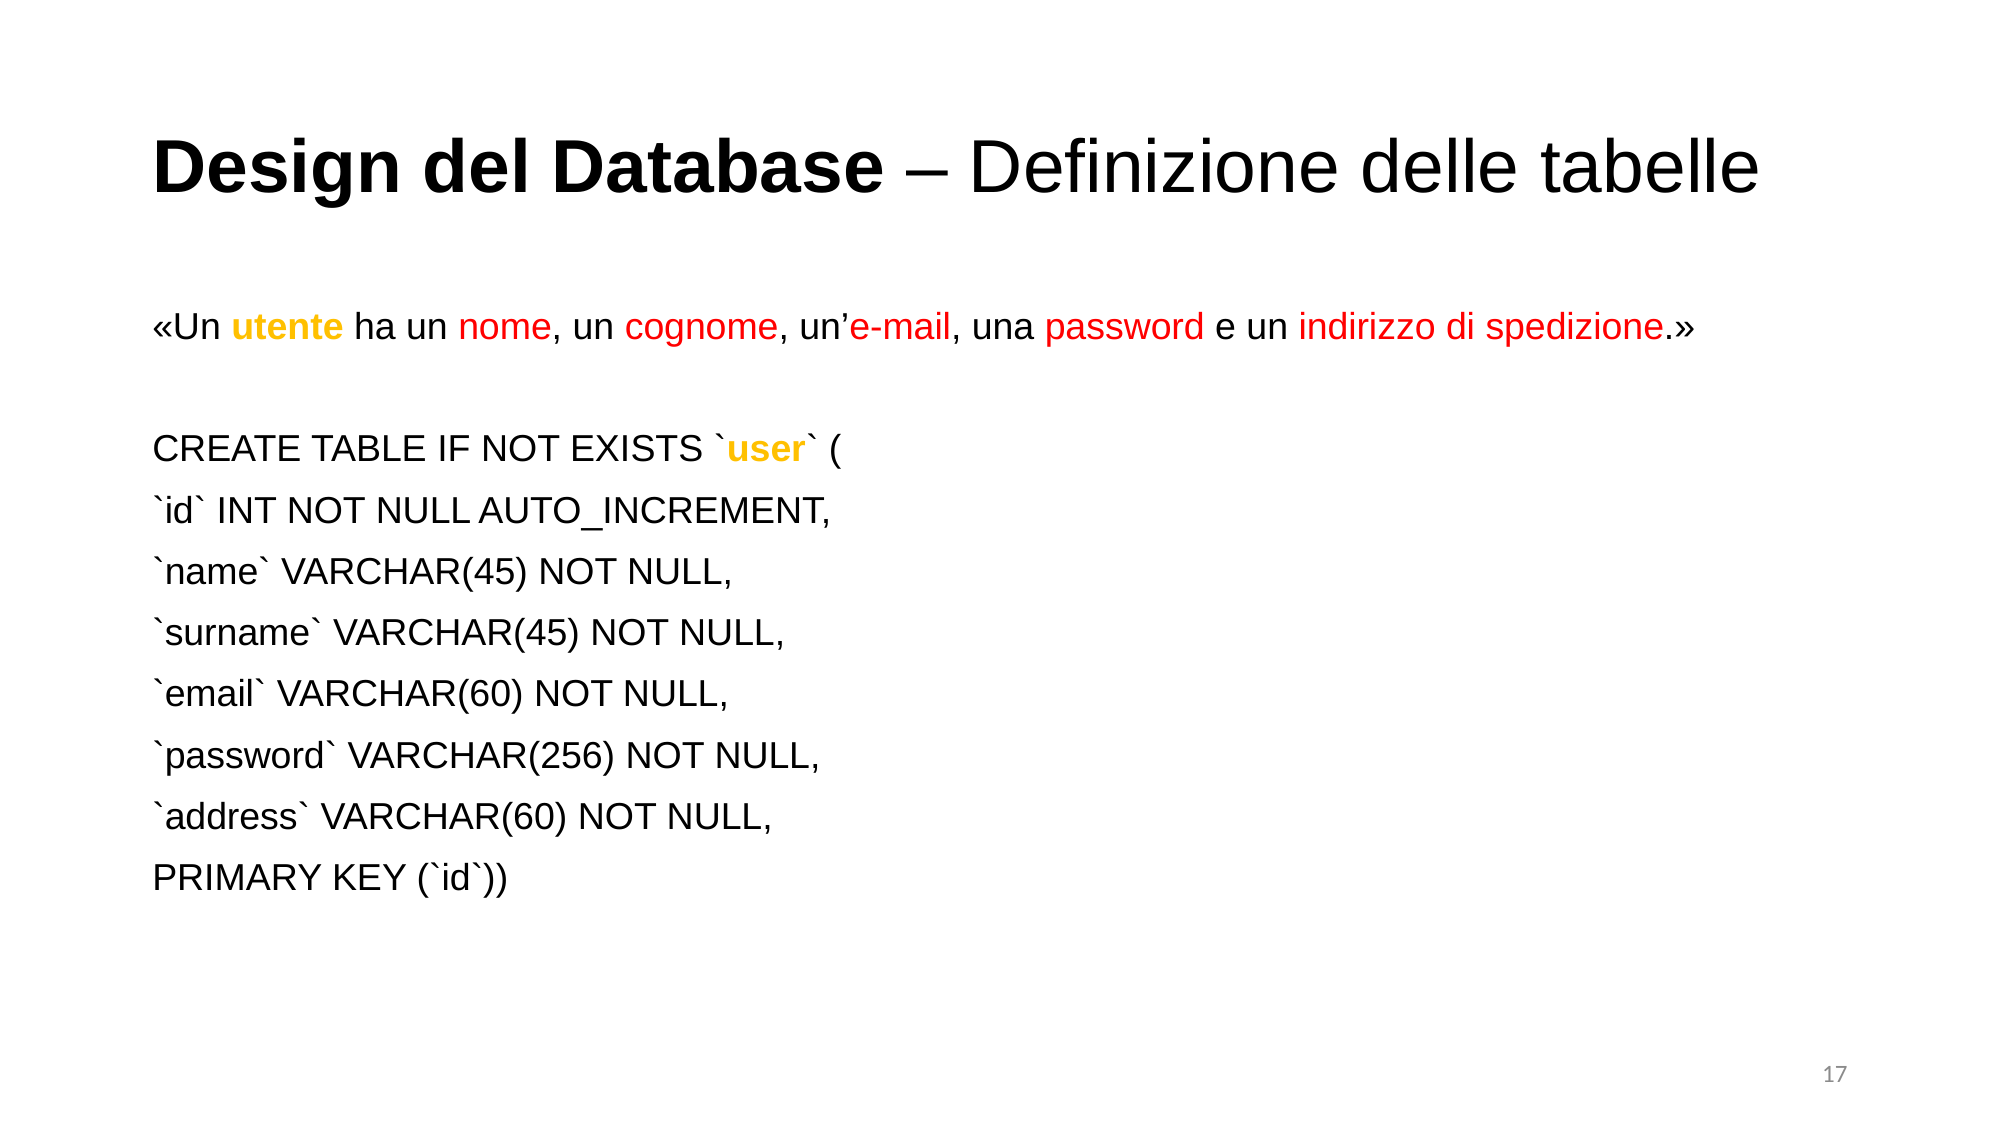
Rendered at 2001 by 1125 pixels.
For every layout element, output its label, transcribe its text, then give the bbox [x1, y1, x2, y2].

text_box «Un utente ha un nome, un cognome, un’e-mail, una password e un indirizzo di spedizione.» CREATE TABLE IF NOT EXISTS `user` ( `id` INT NOT NULL AUTO_INCREMENT, `name` VARCHAR(45) NOT NULL, `surname` VARCHAR(45) NOT NULL, `email` VARCHAR(60) NOT NULL, `password` VARCHAR(256) NOT NULL, `address` VARCHAR(60) NOT NULL, PRIMARY KEY (`id`)) [137, 299, 1863, 1014]
text_box Design del Database – Definizione delle tabelle [137, 59, 1863, 278]
text_box 17 [1412, 1042, 1863, 1103]
